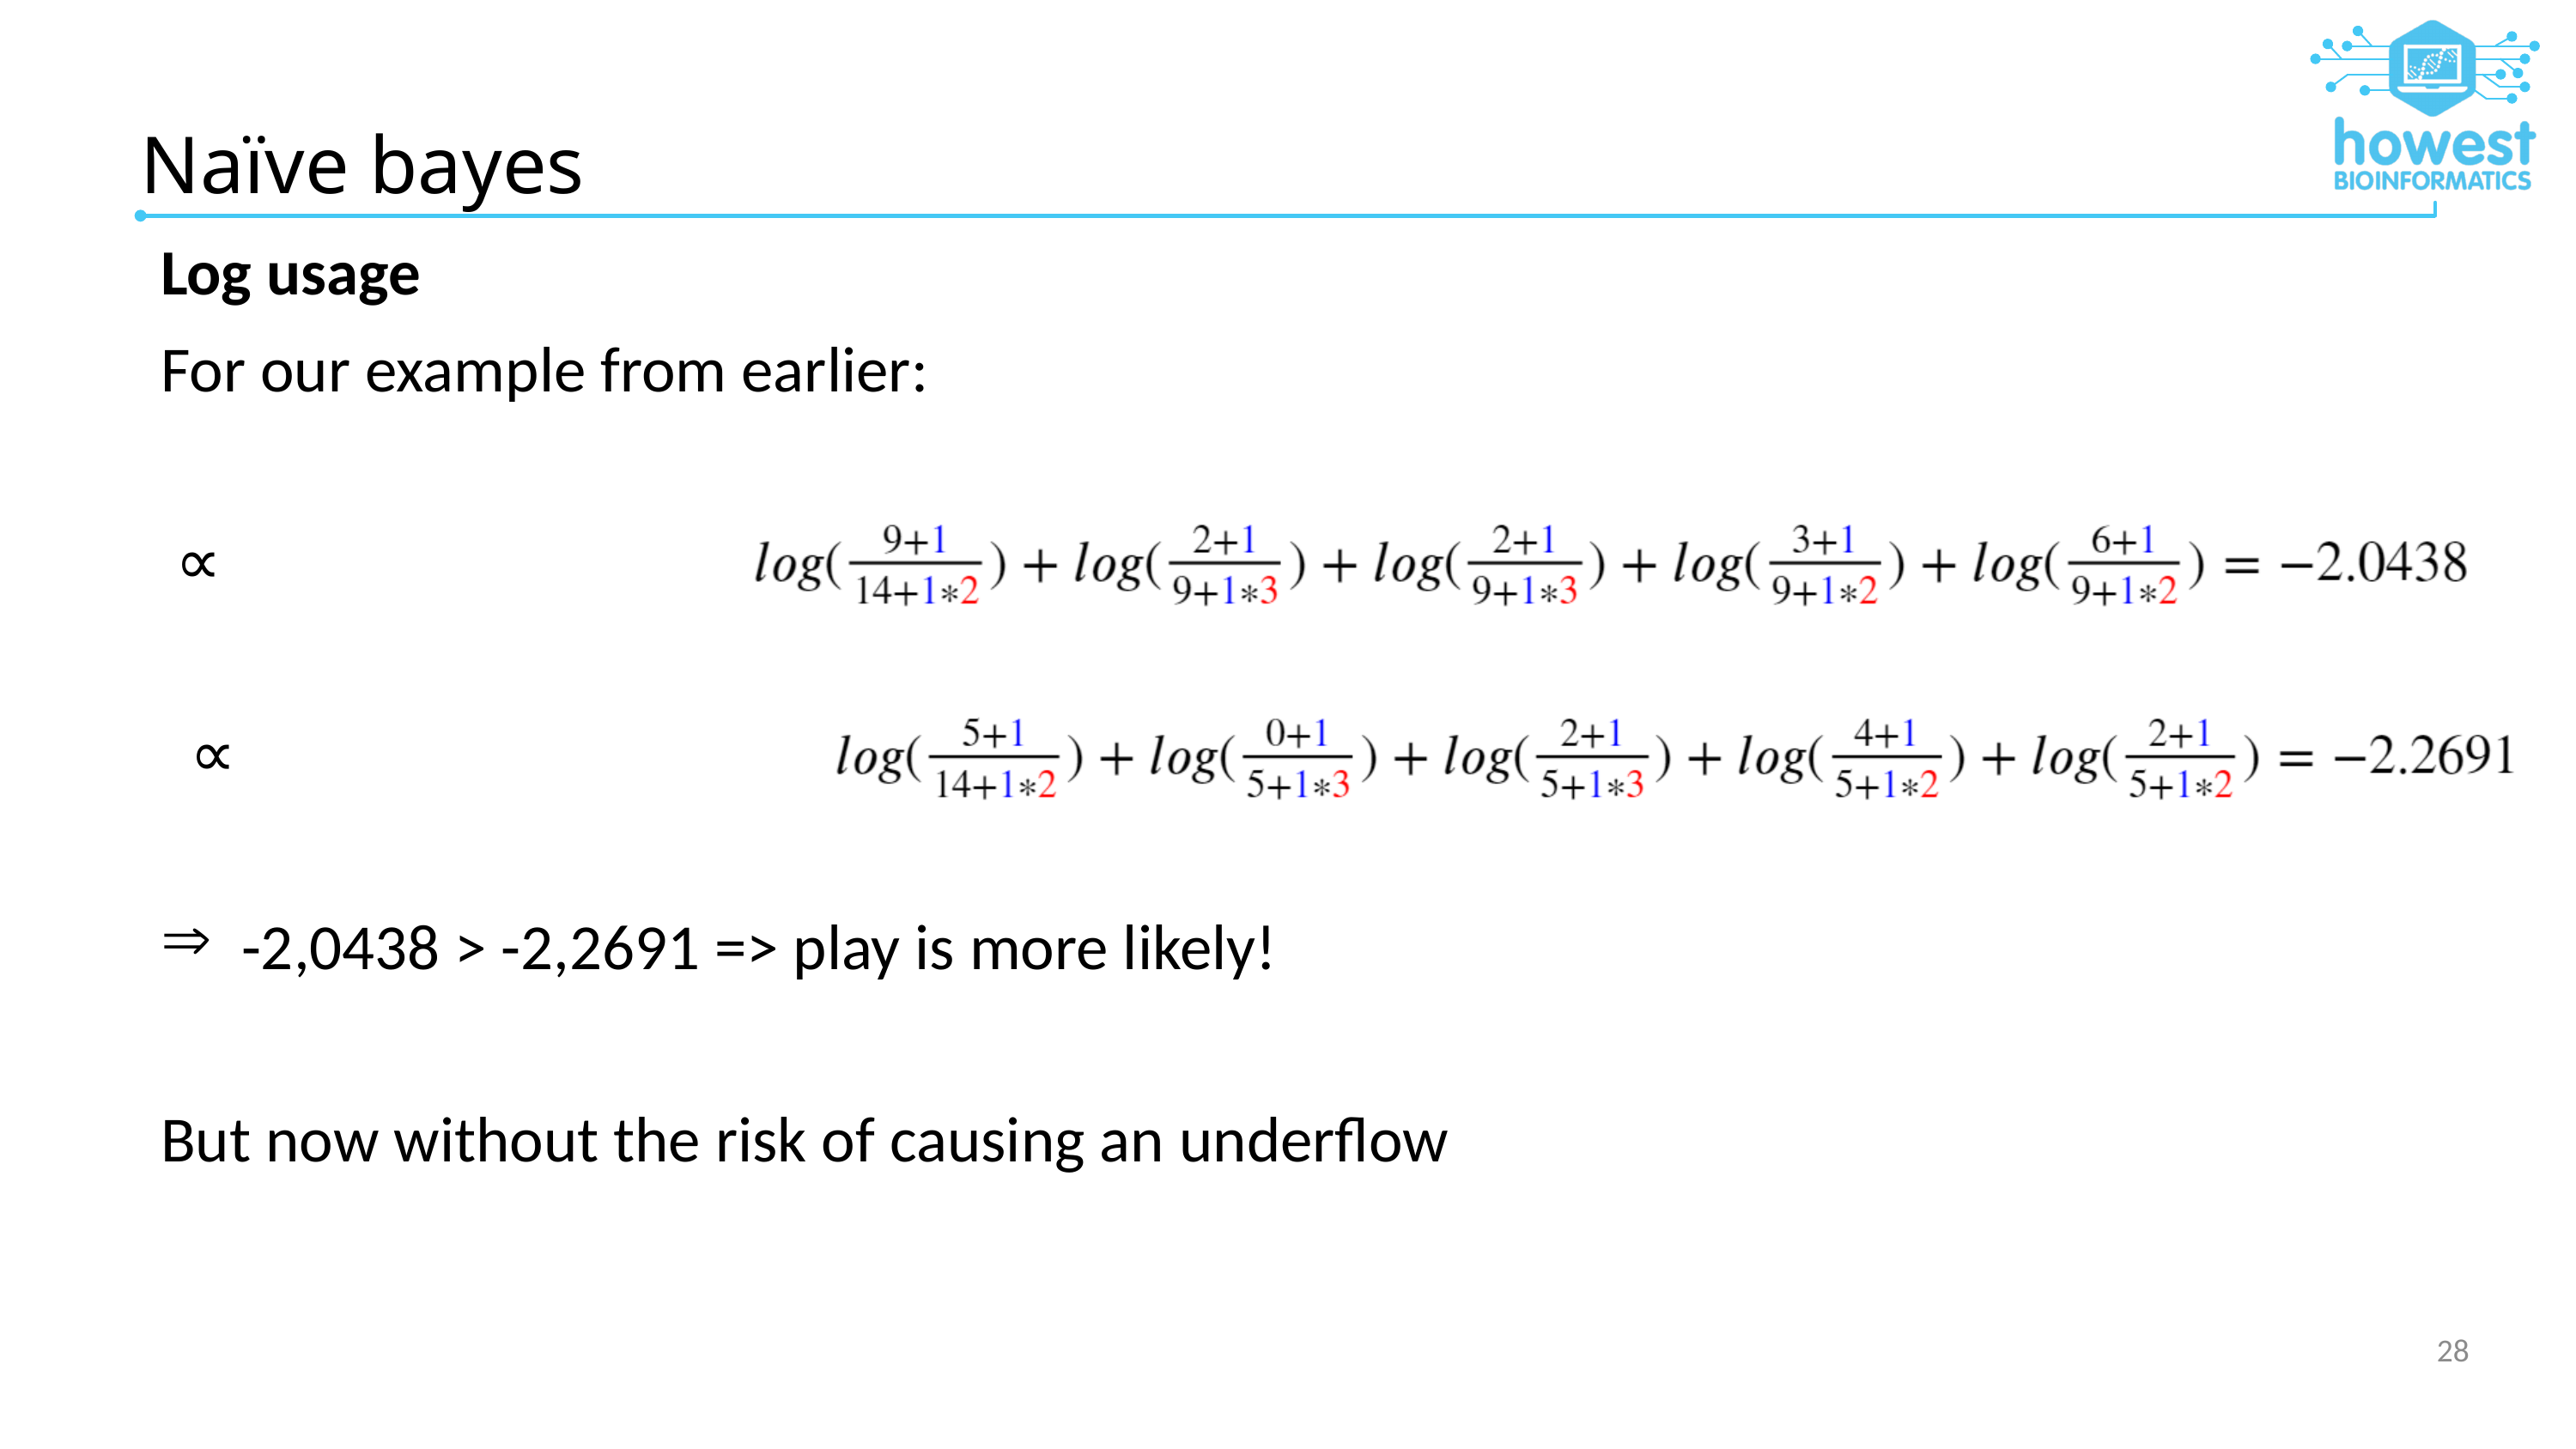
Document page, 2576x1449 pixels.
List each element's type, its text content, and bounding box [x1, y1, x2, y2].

slide_number 28 [2341, 1310, 2482, 1388]
title Naïve bayes [140, 124, 2252, 215]
picture [825, 708, 2524, 816]
picture [2312, 0, 2559, 228]
picture [746, 514, 2483, 619]
